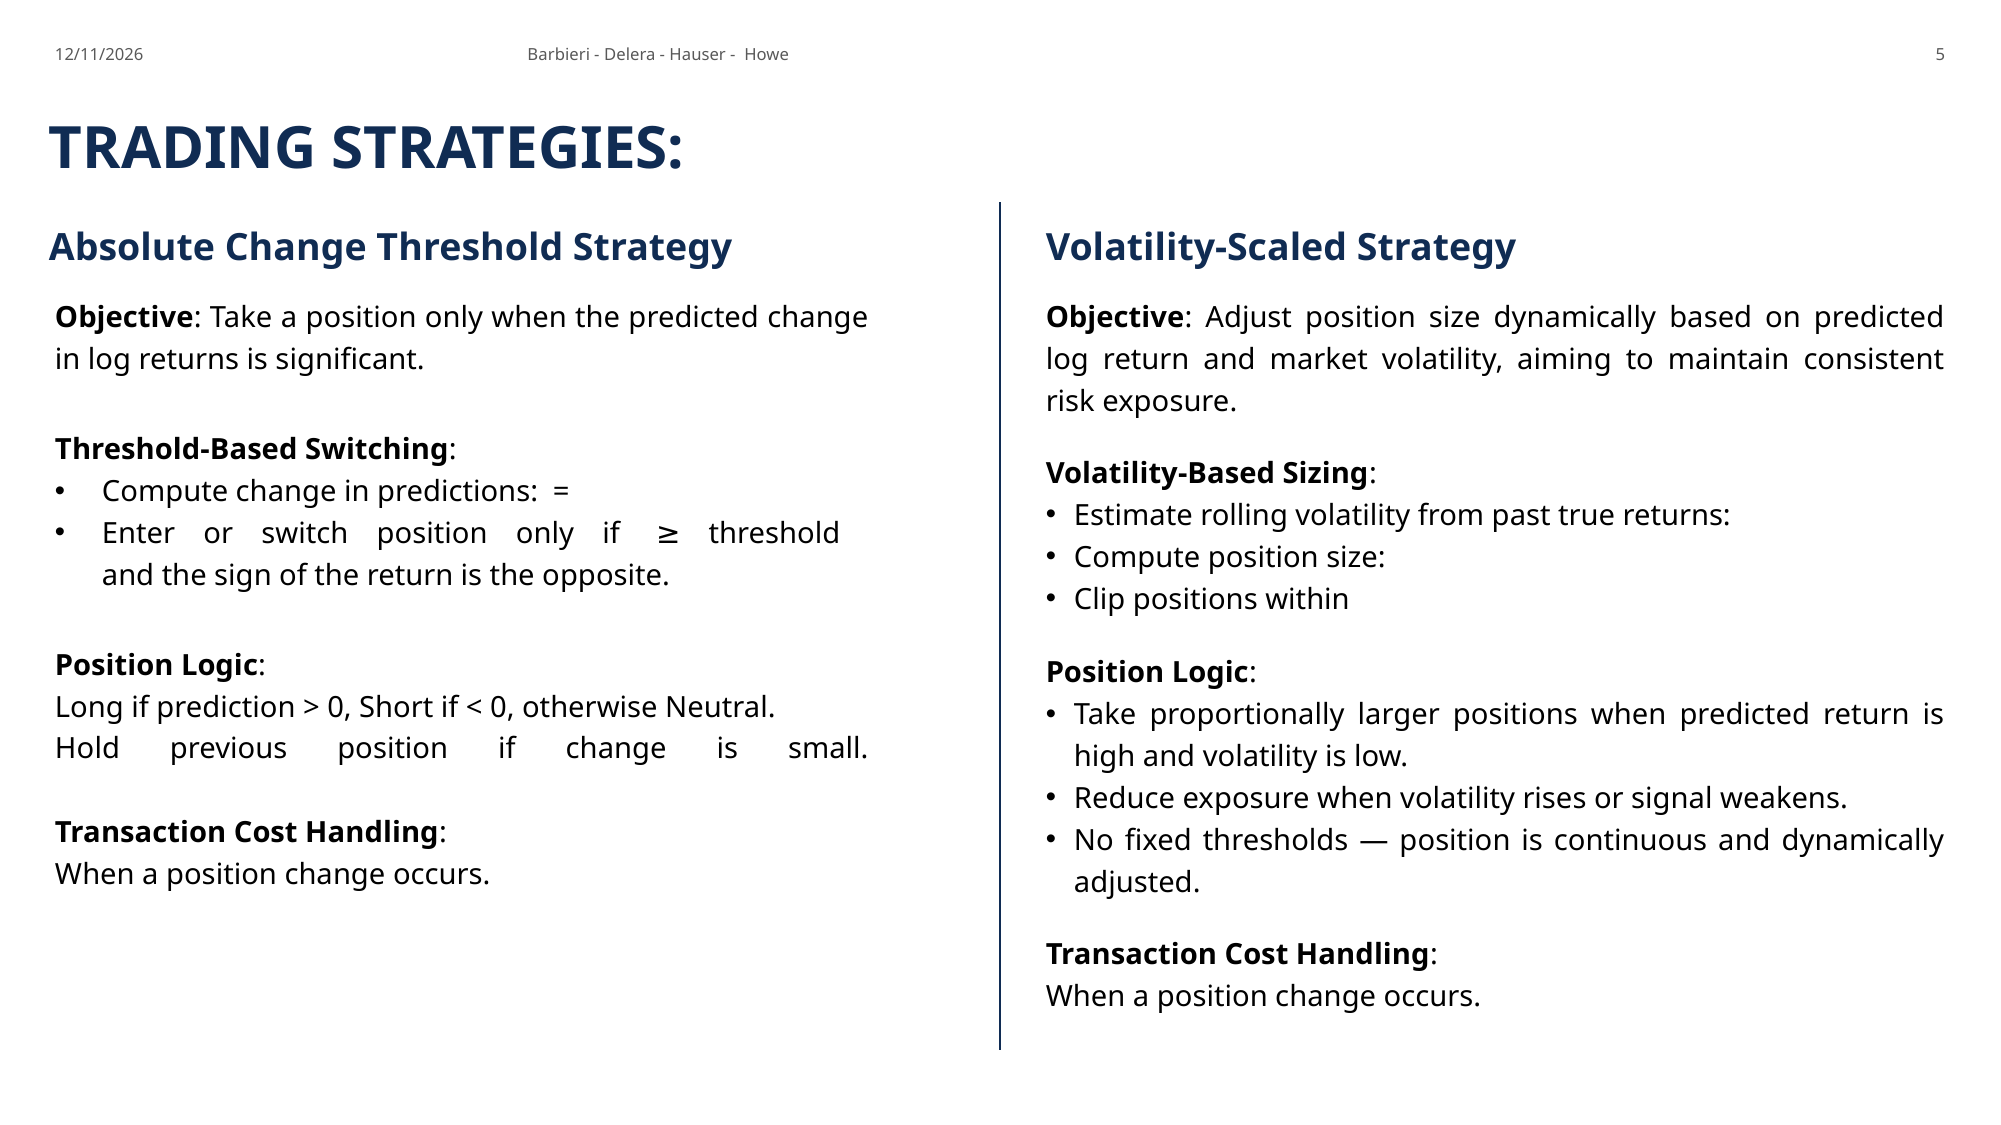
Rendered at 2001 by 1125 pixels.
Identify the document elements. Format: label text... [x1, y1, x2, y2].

footer Barbieri - Delera - Hauser - Howe [527, 6, 1203, 67]
text_box Volatility-Scaled Strategy [1045, 222, 1991, 361]
slide_number 5 [1774, 6, 1945, 67]
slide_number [54, 6, 446, 67]
title Absolute Change Threshold Strategy [48, 248, 994, 361]
text_box TRADING STRATEGIES: [48, 110, 994, 248]
